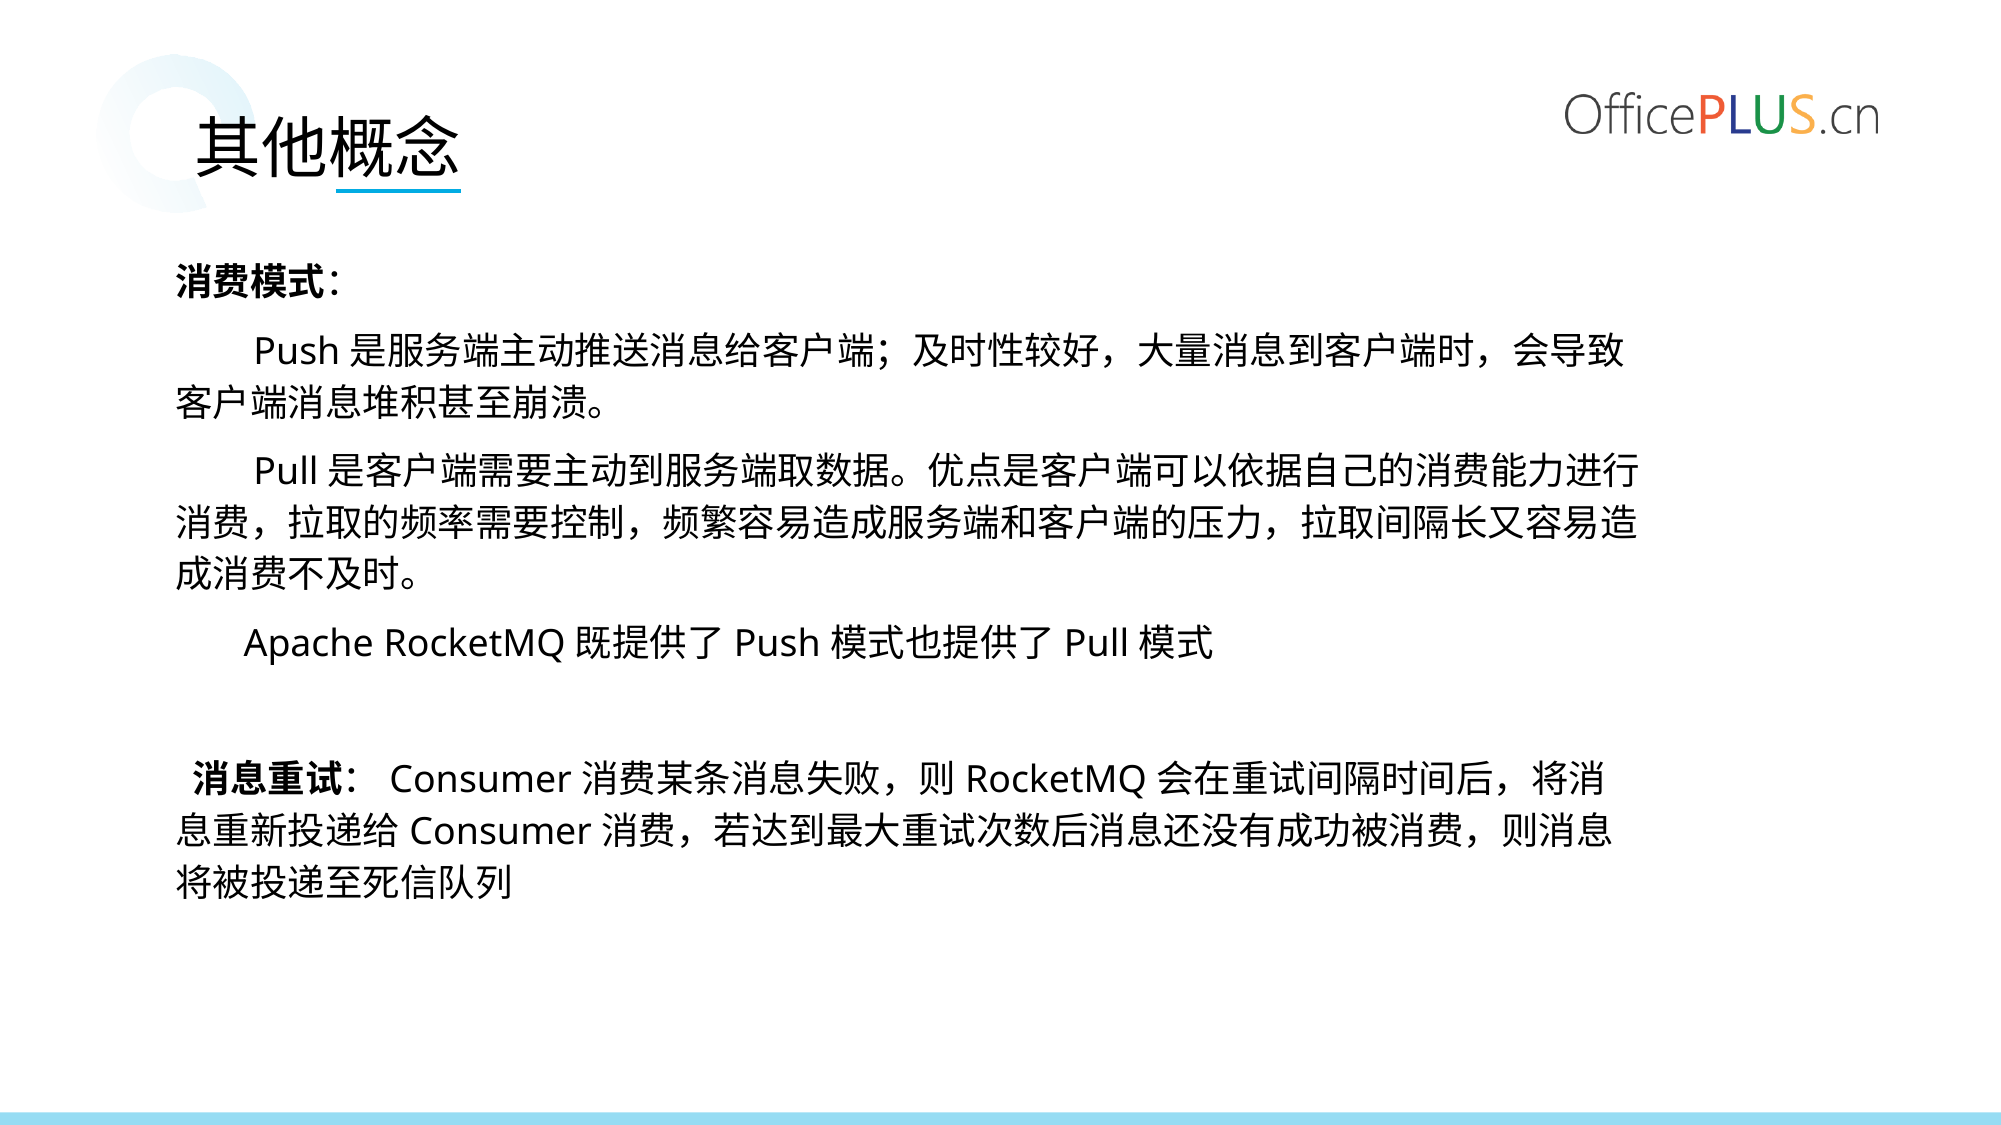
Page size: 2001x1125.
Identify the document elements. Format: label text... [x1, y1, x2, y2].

text_box 消费模式： Push是服务端主动推送消息给客户端；及时性较好，大量消息到客户端时，会导致客户端消息堆积甚至崩溃。 Pull是客户端需要主动到服务端取数据。优点是客户端可以依据自己的消费能力进行消费，拉取的频率需要控制，频繁容易造成服务端和客户端的压力，拉取间隔长又容易造成消费不及时。 Apache RocketMQ既提供了Push模式也提供了Pull模式 消息重试：Consumer消费某条消息失败，则RocketMQ会在重试间隔时间后，将消息重新投递给Consumer消费，若达到最大重试次数后消息还没有成功被消费，则消息将被投递至死信队列 [160, 244, 1657, 912]
picture [1565, 92, 1878, 134]
list 其他概念 [180, 98, 1087, 244]
